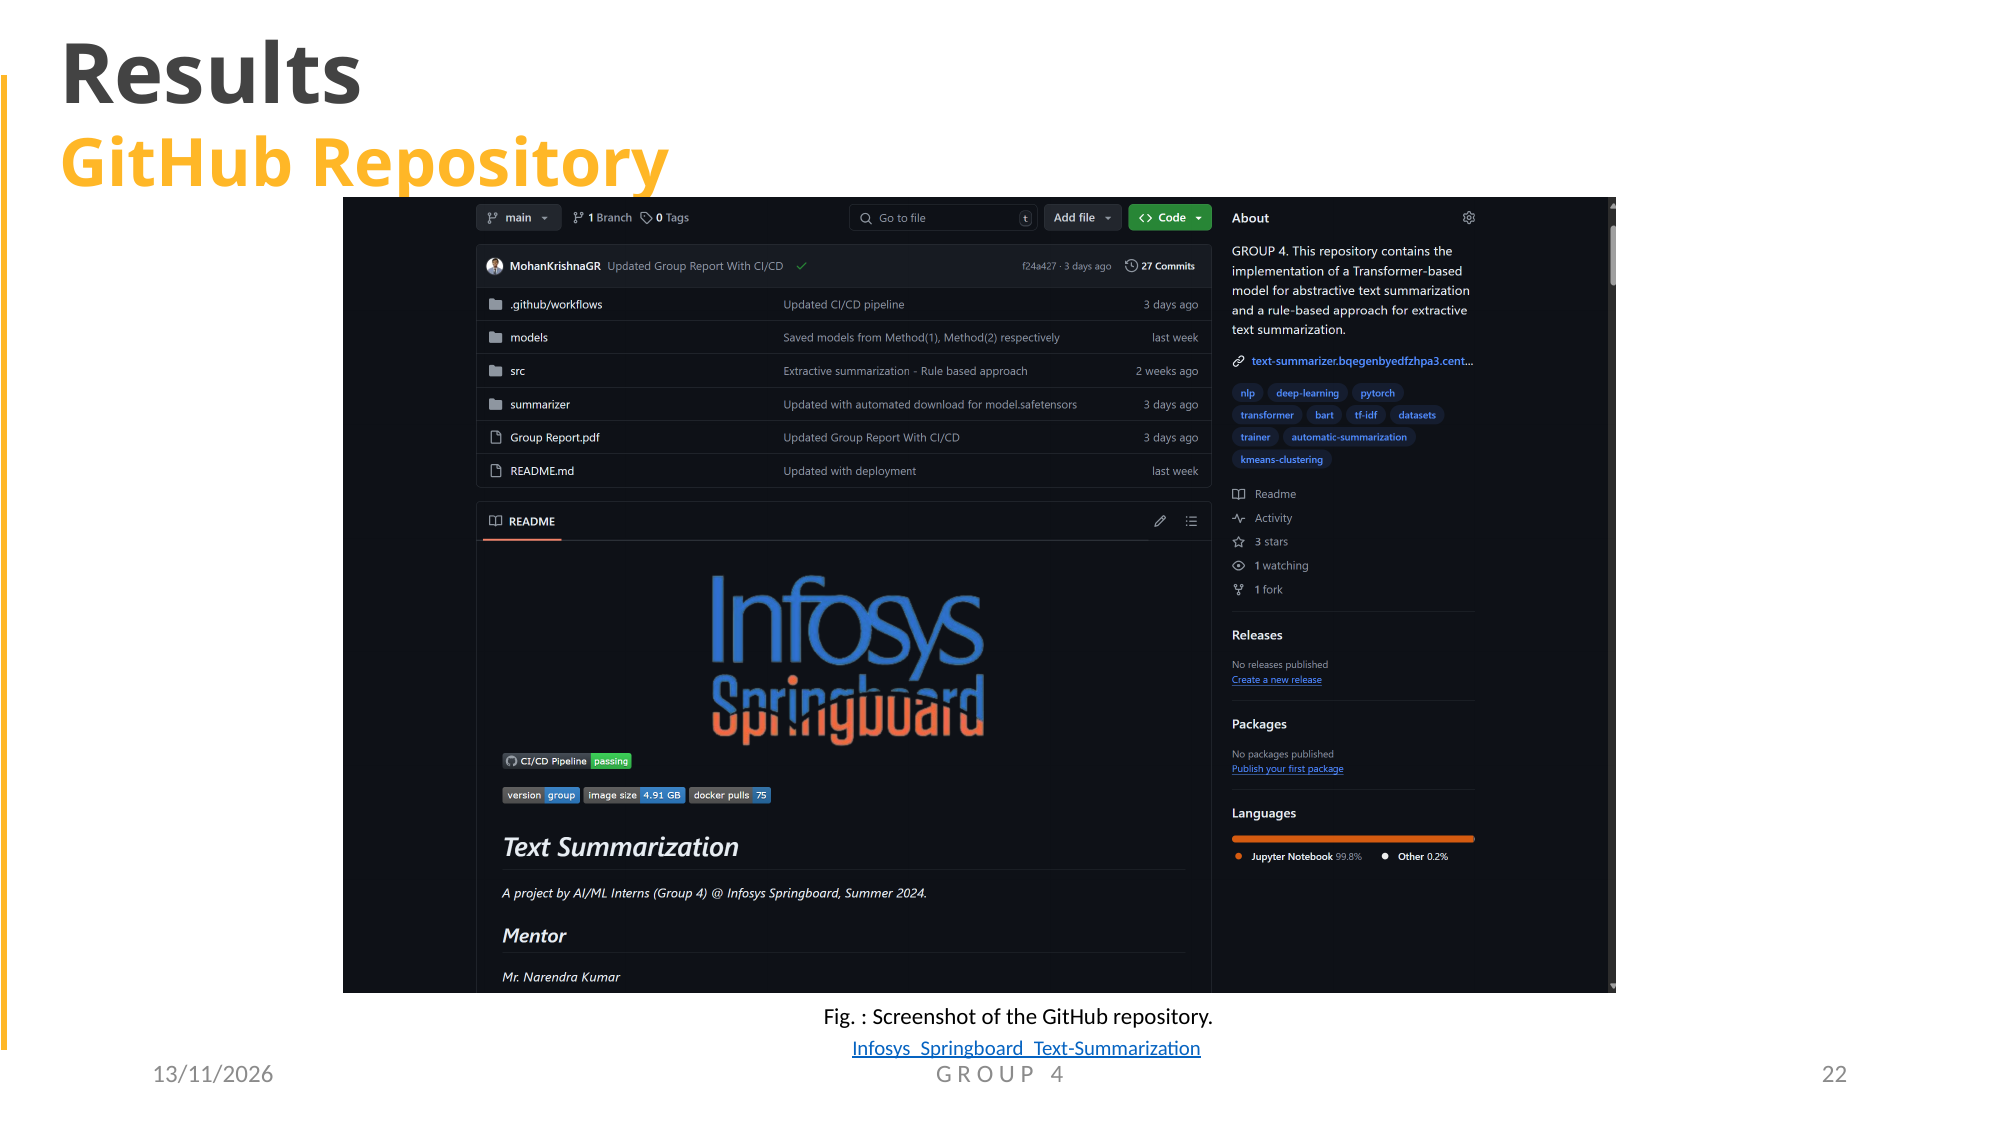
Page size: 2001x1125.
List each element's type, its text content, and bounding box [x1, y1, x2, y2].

text_box Fig. : Screenshot of the GitHub repository. [668, 993, 1370, 1037]
text_box Infosys_Springboard_Text-Summarization [837, 1026, 1513, 1067]
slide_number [137, 1042, 588, 1103]
slide_number 22 [1412, 1042, 1863, 1103]
text_box Results GitHub Repository [39, 0, 1883, 225]
footer G R O U P 4 [662, 1042, 1338, 1103]
picture [343, 197, 1616, 993]
